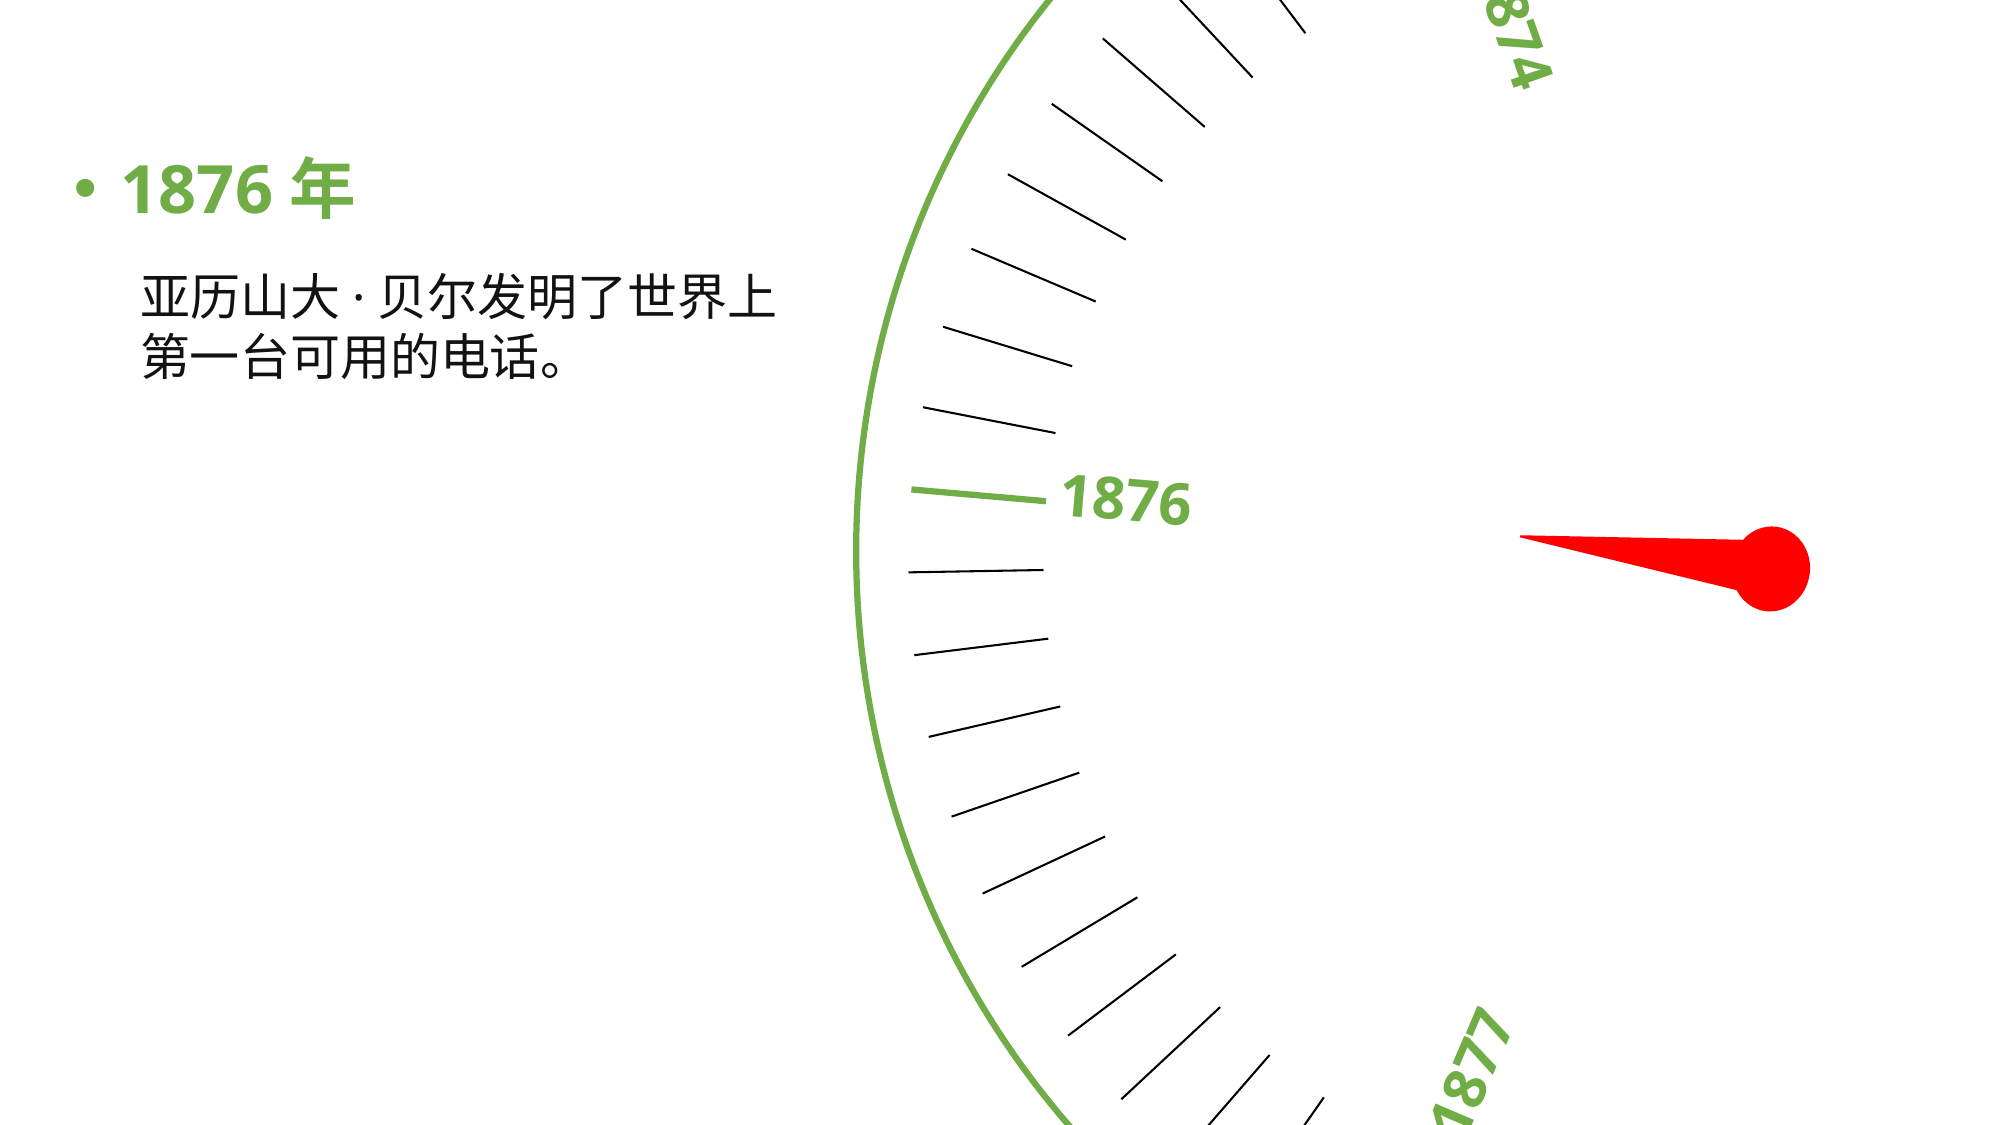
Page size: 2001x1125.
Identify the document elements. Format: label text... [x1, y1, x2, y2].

text_box 亚历山大·贝尔发明了世界上第一台可用的电话。 [125, 257, 797, 393]
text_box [1518, 513, 1810, 597]
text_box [856, 0, 2000, 1125]
text_box 1876年 [58, 139, 754, 235]
